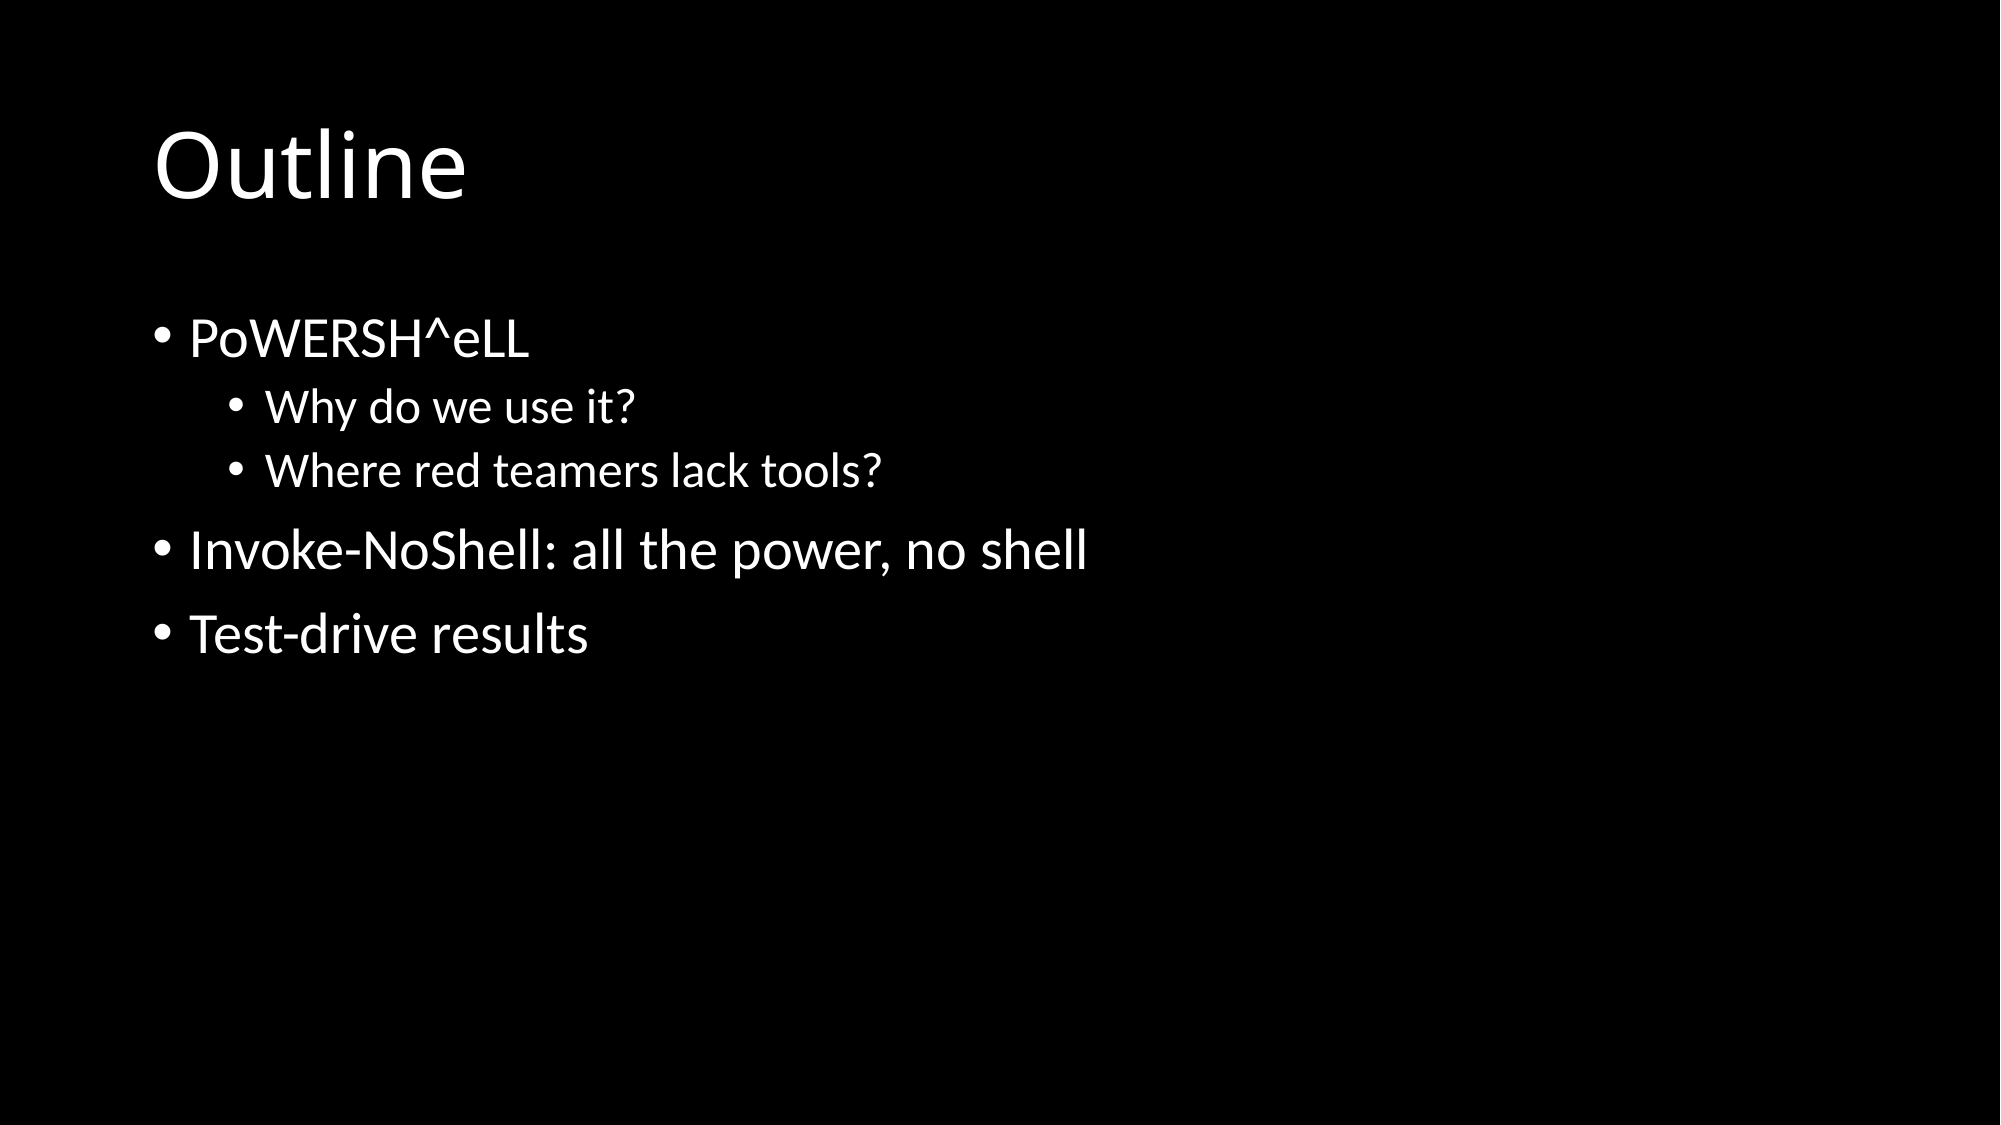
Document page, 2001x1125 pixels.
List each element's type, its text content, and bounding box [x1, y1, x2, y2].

list PoWERSH^eLL Why do we use it? Where red teamers lack tools? Invoke-NoShell: all the power, no shell Test-drive results [137, 299, 1863, 1014]
title Outline [137, 59, 1863, 278]
